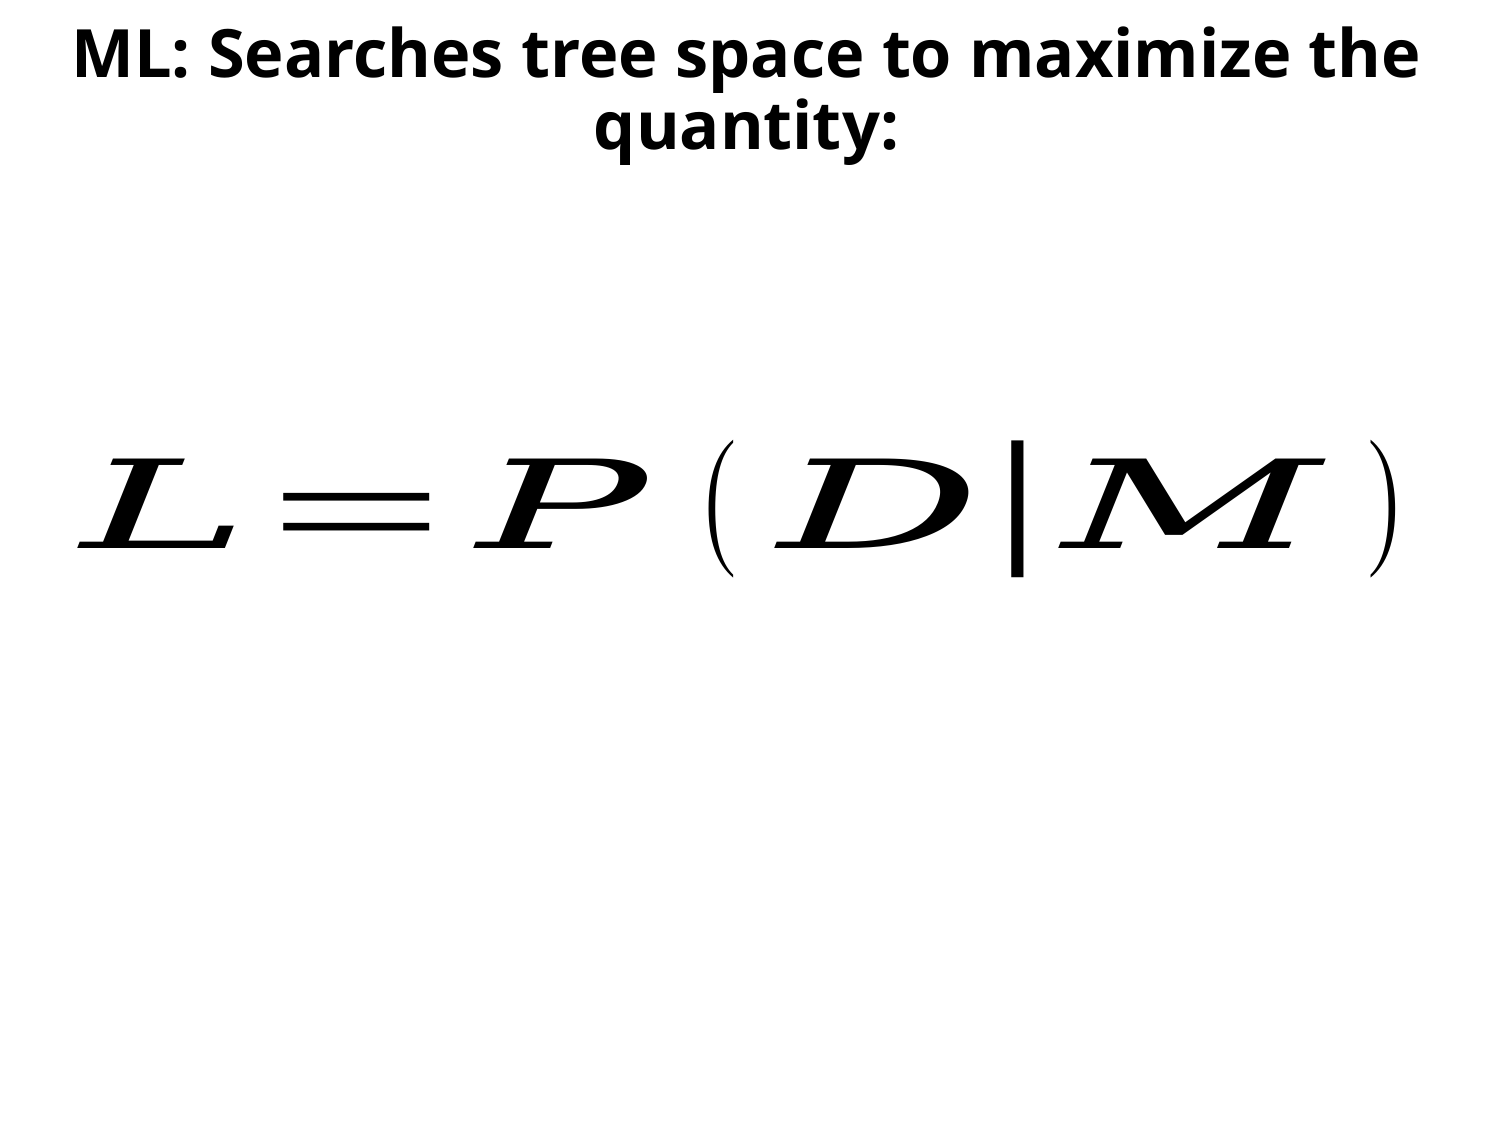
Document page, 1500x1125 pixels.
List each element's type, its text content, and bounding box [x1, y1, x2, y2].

text_box ML: Searches tree space to maximize the quantity: [37, 13, 1457, 171]
